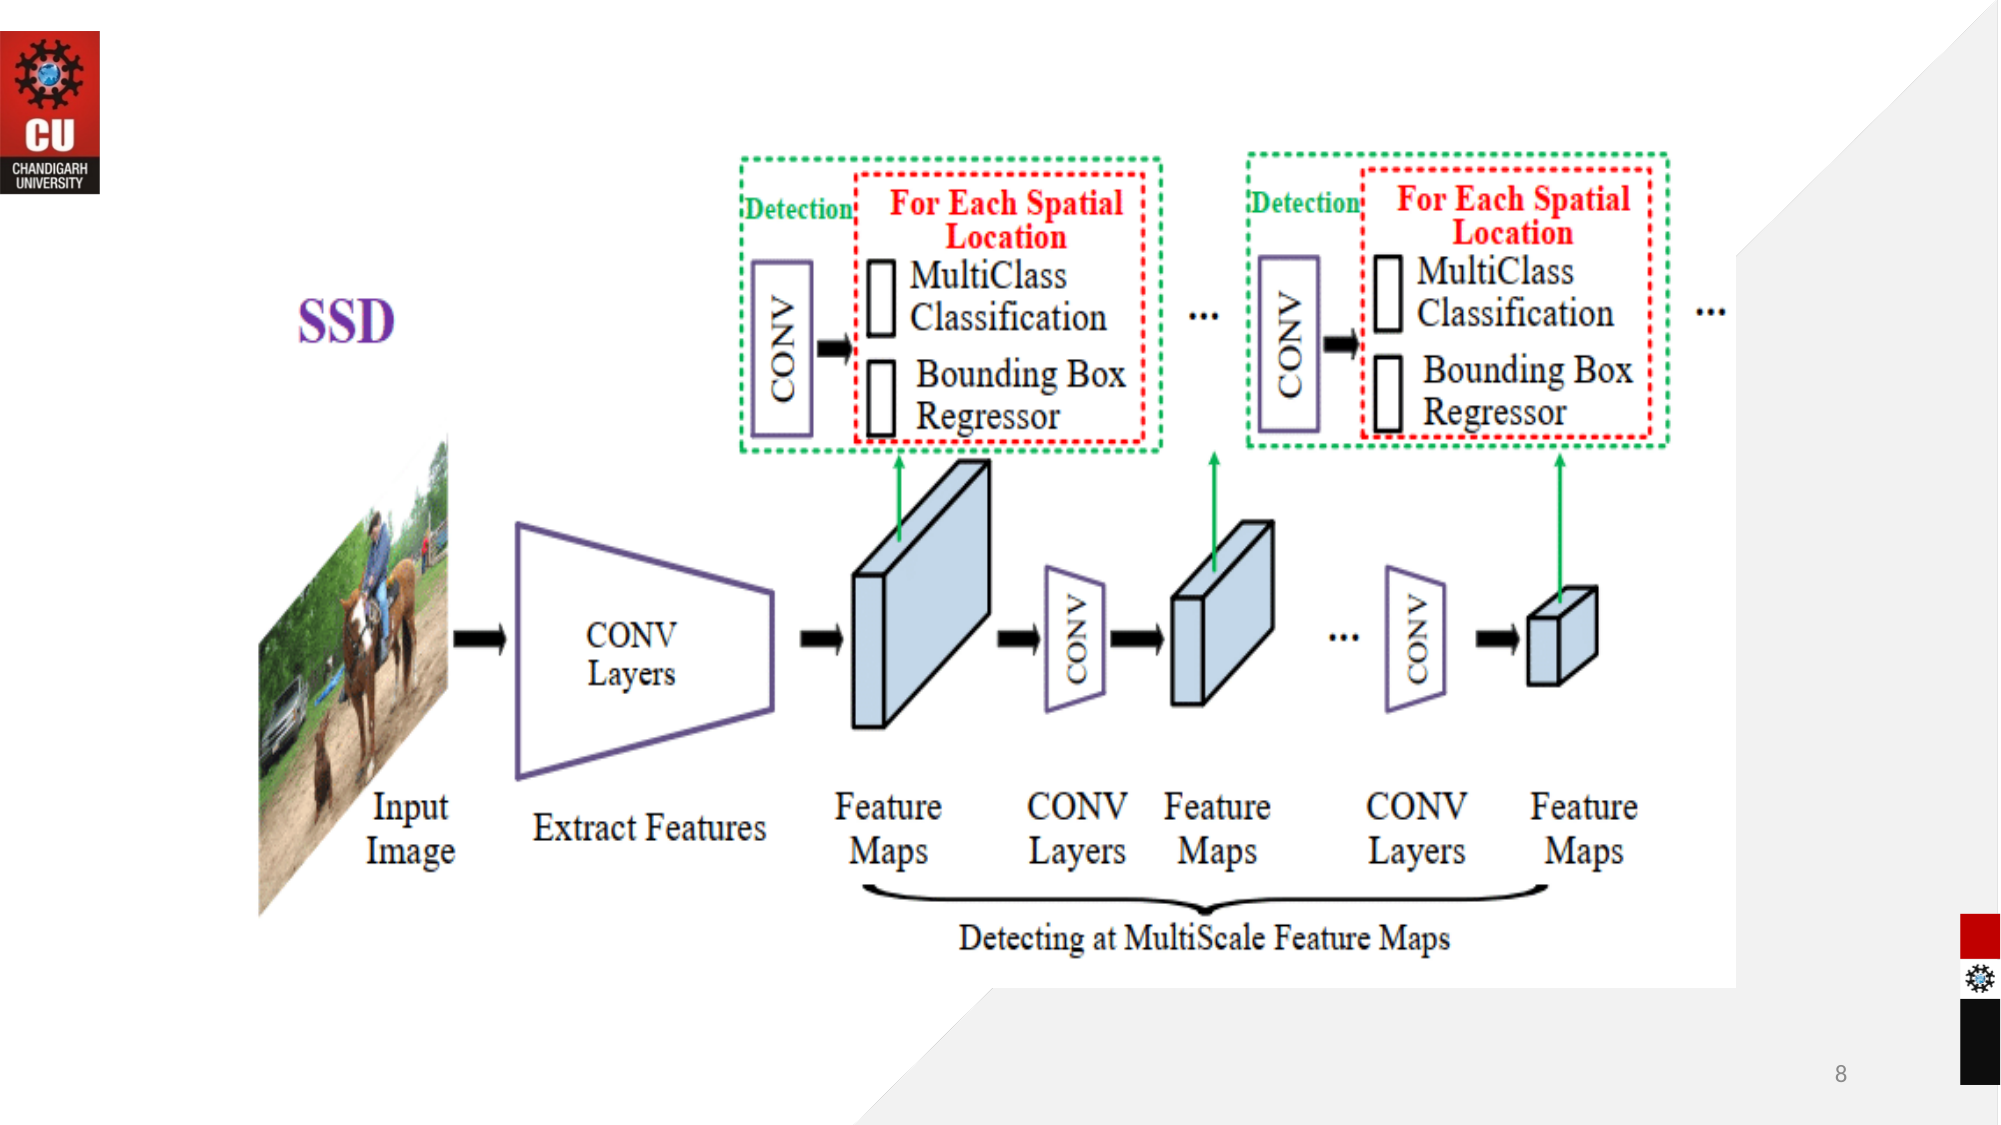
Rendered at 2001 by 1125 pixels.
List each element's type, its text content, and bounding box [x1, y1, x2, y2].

slide_number 8 [1412, 1042, 1863, 1103]
picture [0, 0, 2001, 1125]
